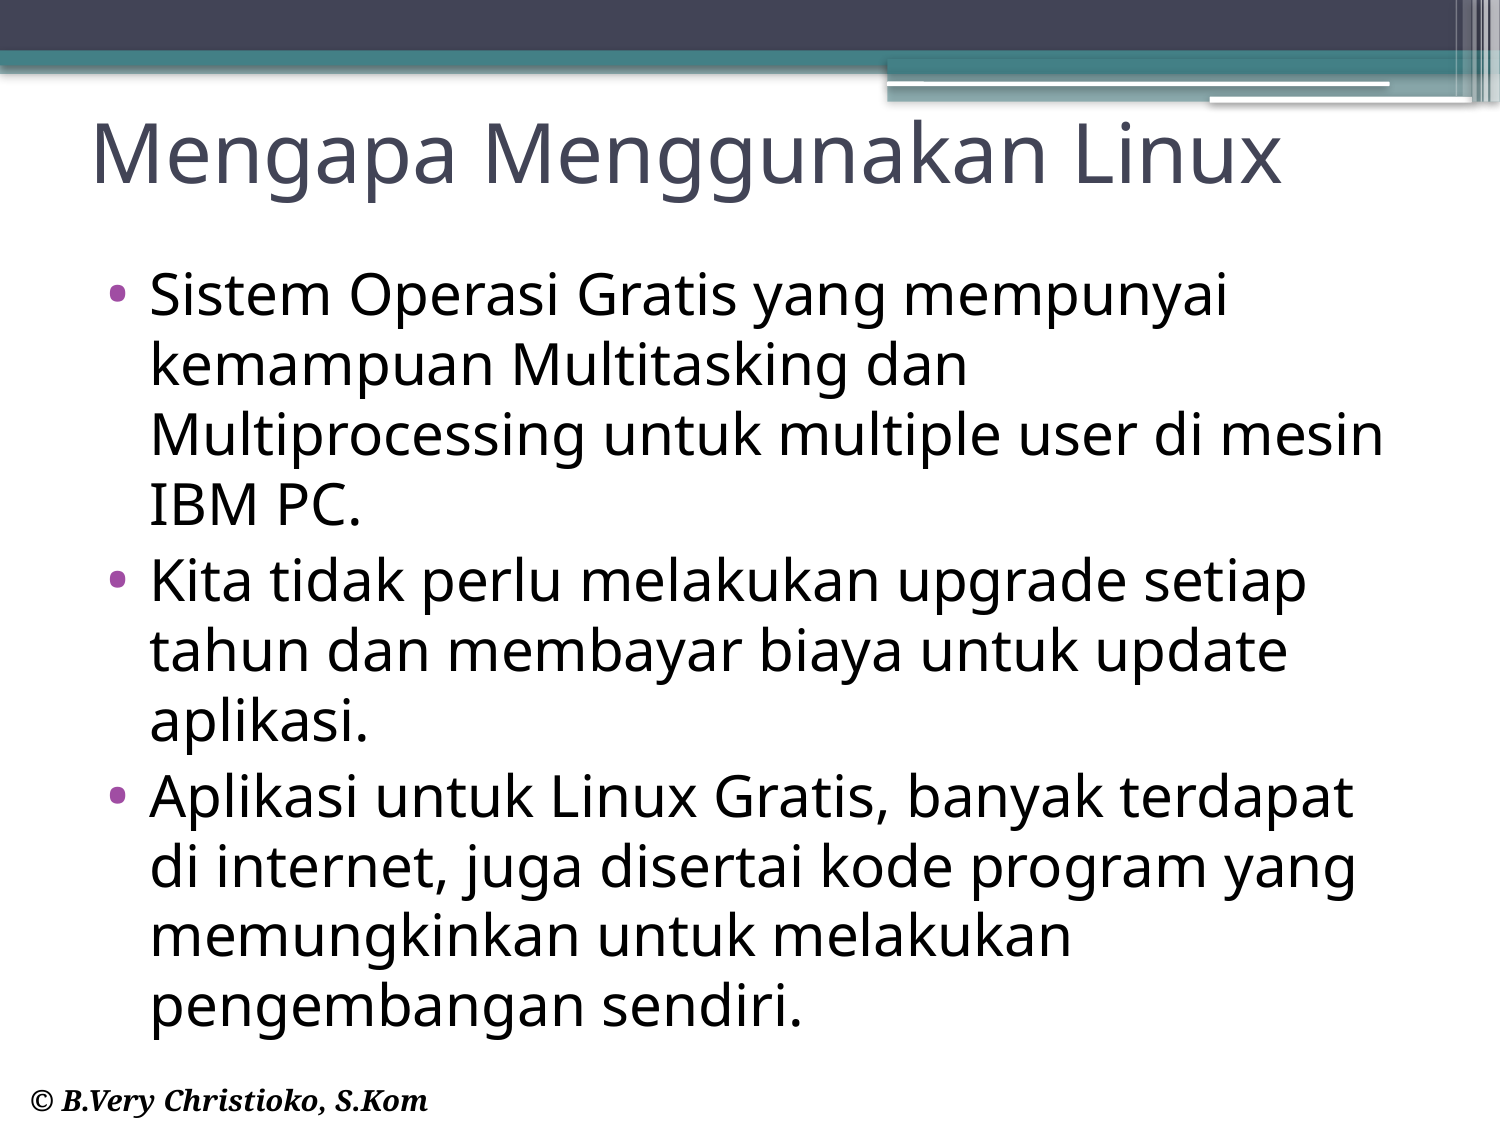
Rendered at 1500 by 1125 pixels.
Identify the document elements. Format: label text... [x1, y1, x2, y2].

list Sistem Operasi Gratis yang mempunyai kemampuan Multitasking dan Multiprocessing untuk multiple user di mesin IBM PC. Kita tidak perlu melakukan upgrade setiap tahun dan membayar biaya untuk update aplikasi. Aplikasi untuk Linux Gratis, banyak terdapat di internet, juga disertai kode program yang memungkinkan untuk melakukan pengembangan sendiri. [75, 249, 1425, 1079]
title Mengapa Menggunakan Linux [75, 62, 1425, 238]
text_box © B.Very Christioko, S.Kom [15, 1074, 444, 1125]
